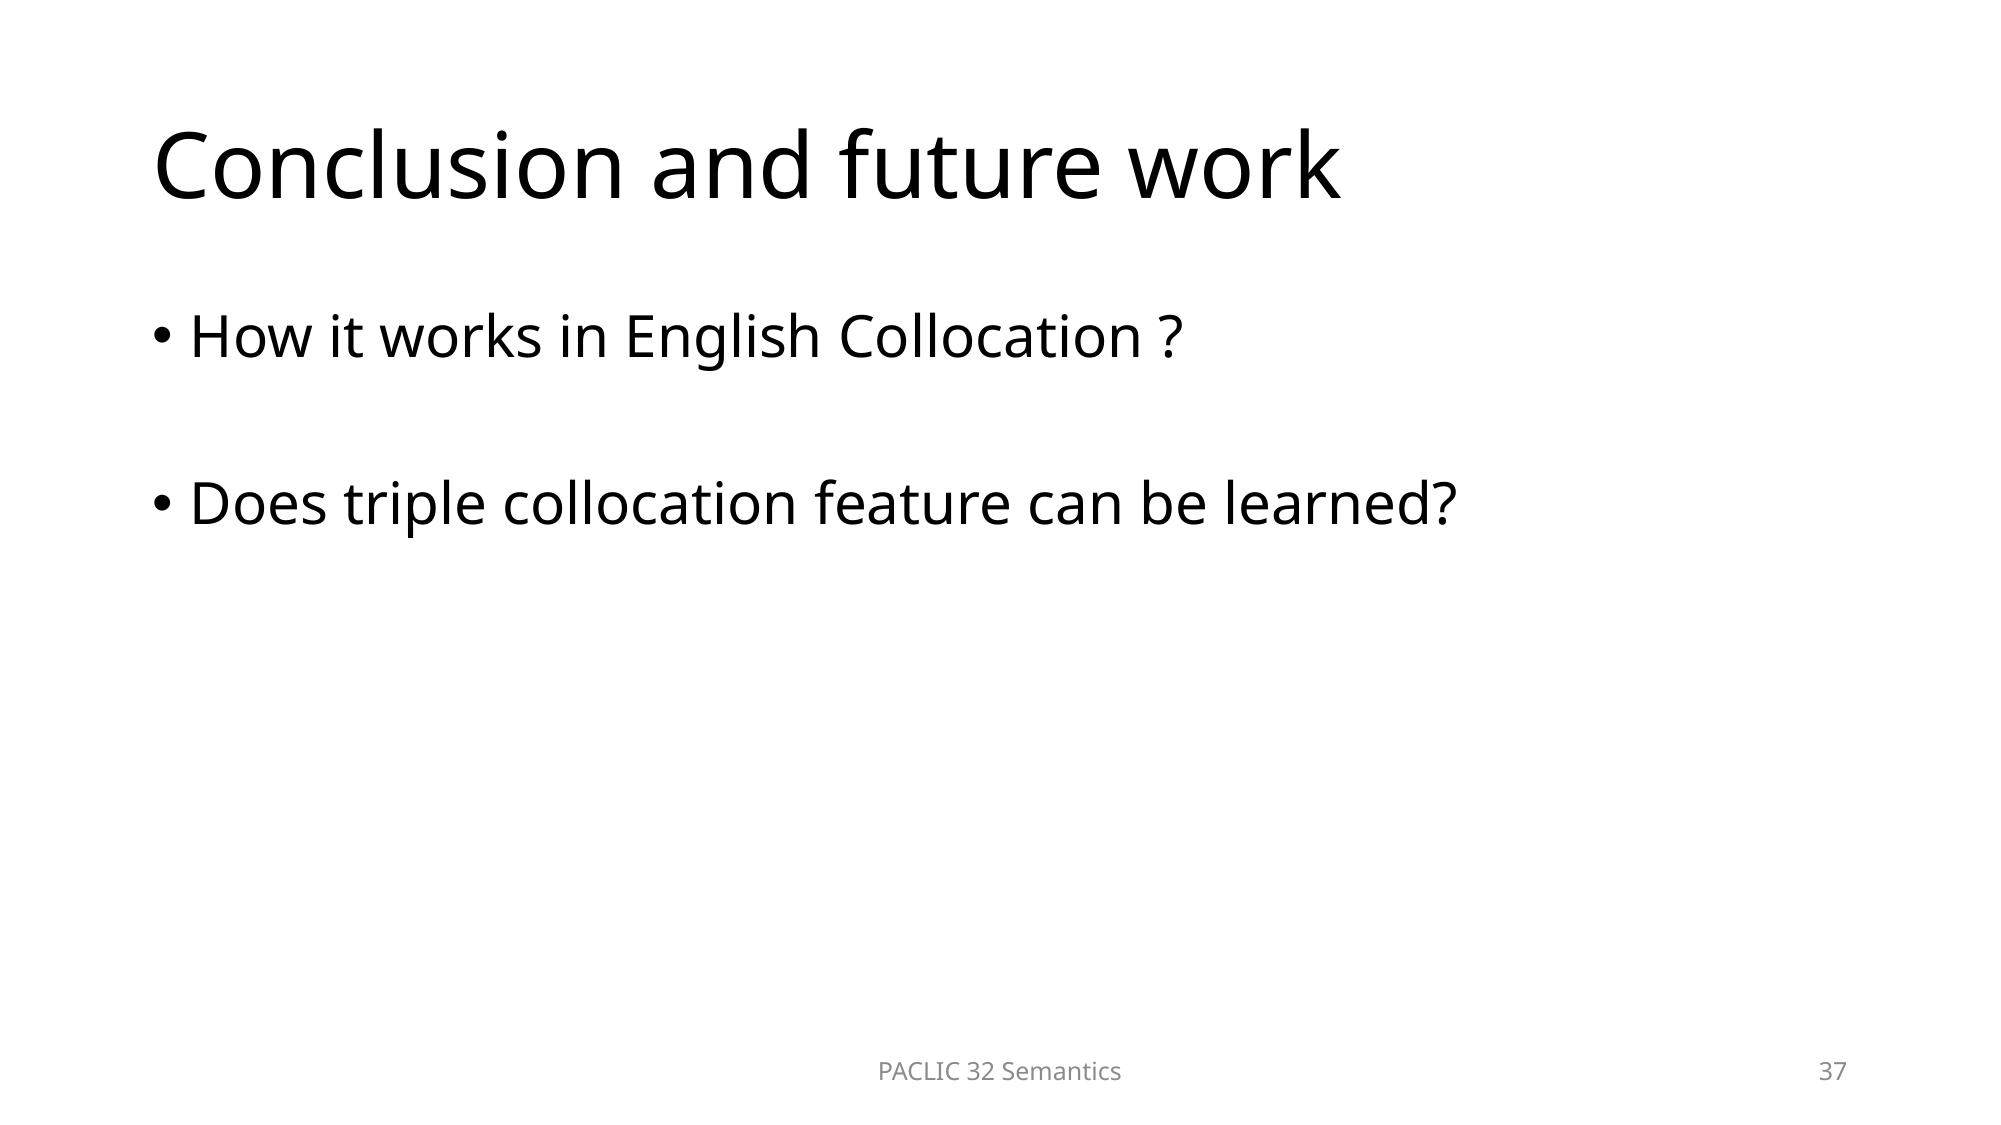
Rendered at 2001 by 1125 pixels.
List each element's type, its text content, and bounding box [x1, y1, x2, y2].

footer PACLIC 32 Semantics [662, 1042, 1338, 1103]
list How it works in English Collocation ? Does triple collocation feature can be learned? [137, 299, 1863, 1014]
title Conclusion and future work [137, 59, 1863, 278]
slide_number 37 [1412, 1042, 1863, 1103]
